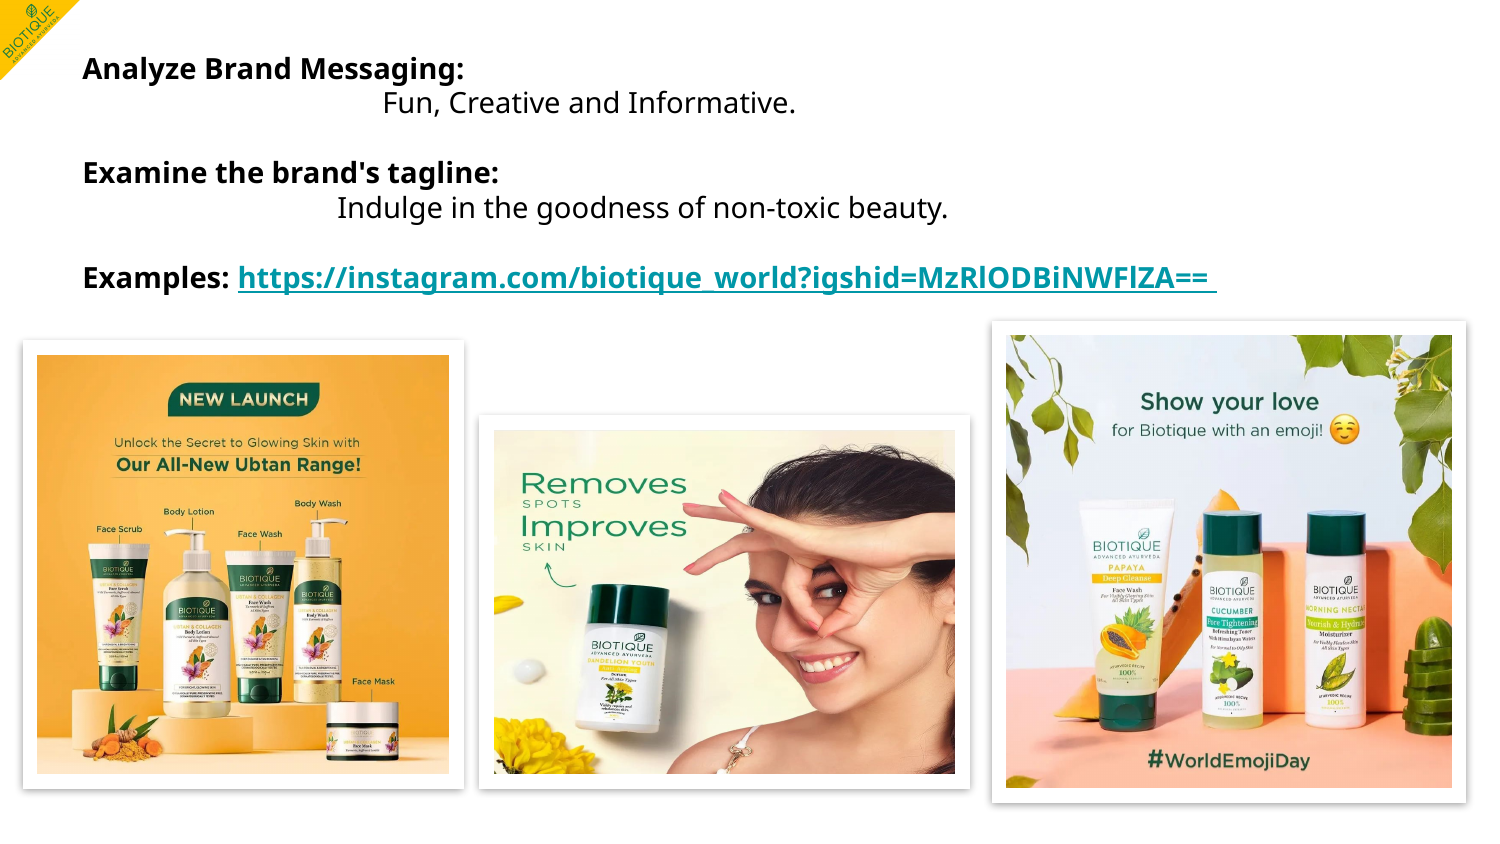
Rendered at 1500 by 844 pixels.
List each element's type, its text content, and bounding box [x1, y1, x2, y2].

text_box Analyze Brand Messaging: Fun, Creative and Informative. Examine the brand's tagline: Indulge in the goodness of non-toxic beauty. Examples: https://instagram.com/biotique_world?igshid=MzRlODBiNWFlZA== [44, 0, 1367, 485]
picture [1005, 335, 1453, 789]
picture [0, 0, 80, 80]
picture [493, 429, 956, 775]
picture [36, 354, 450, 775]
